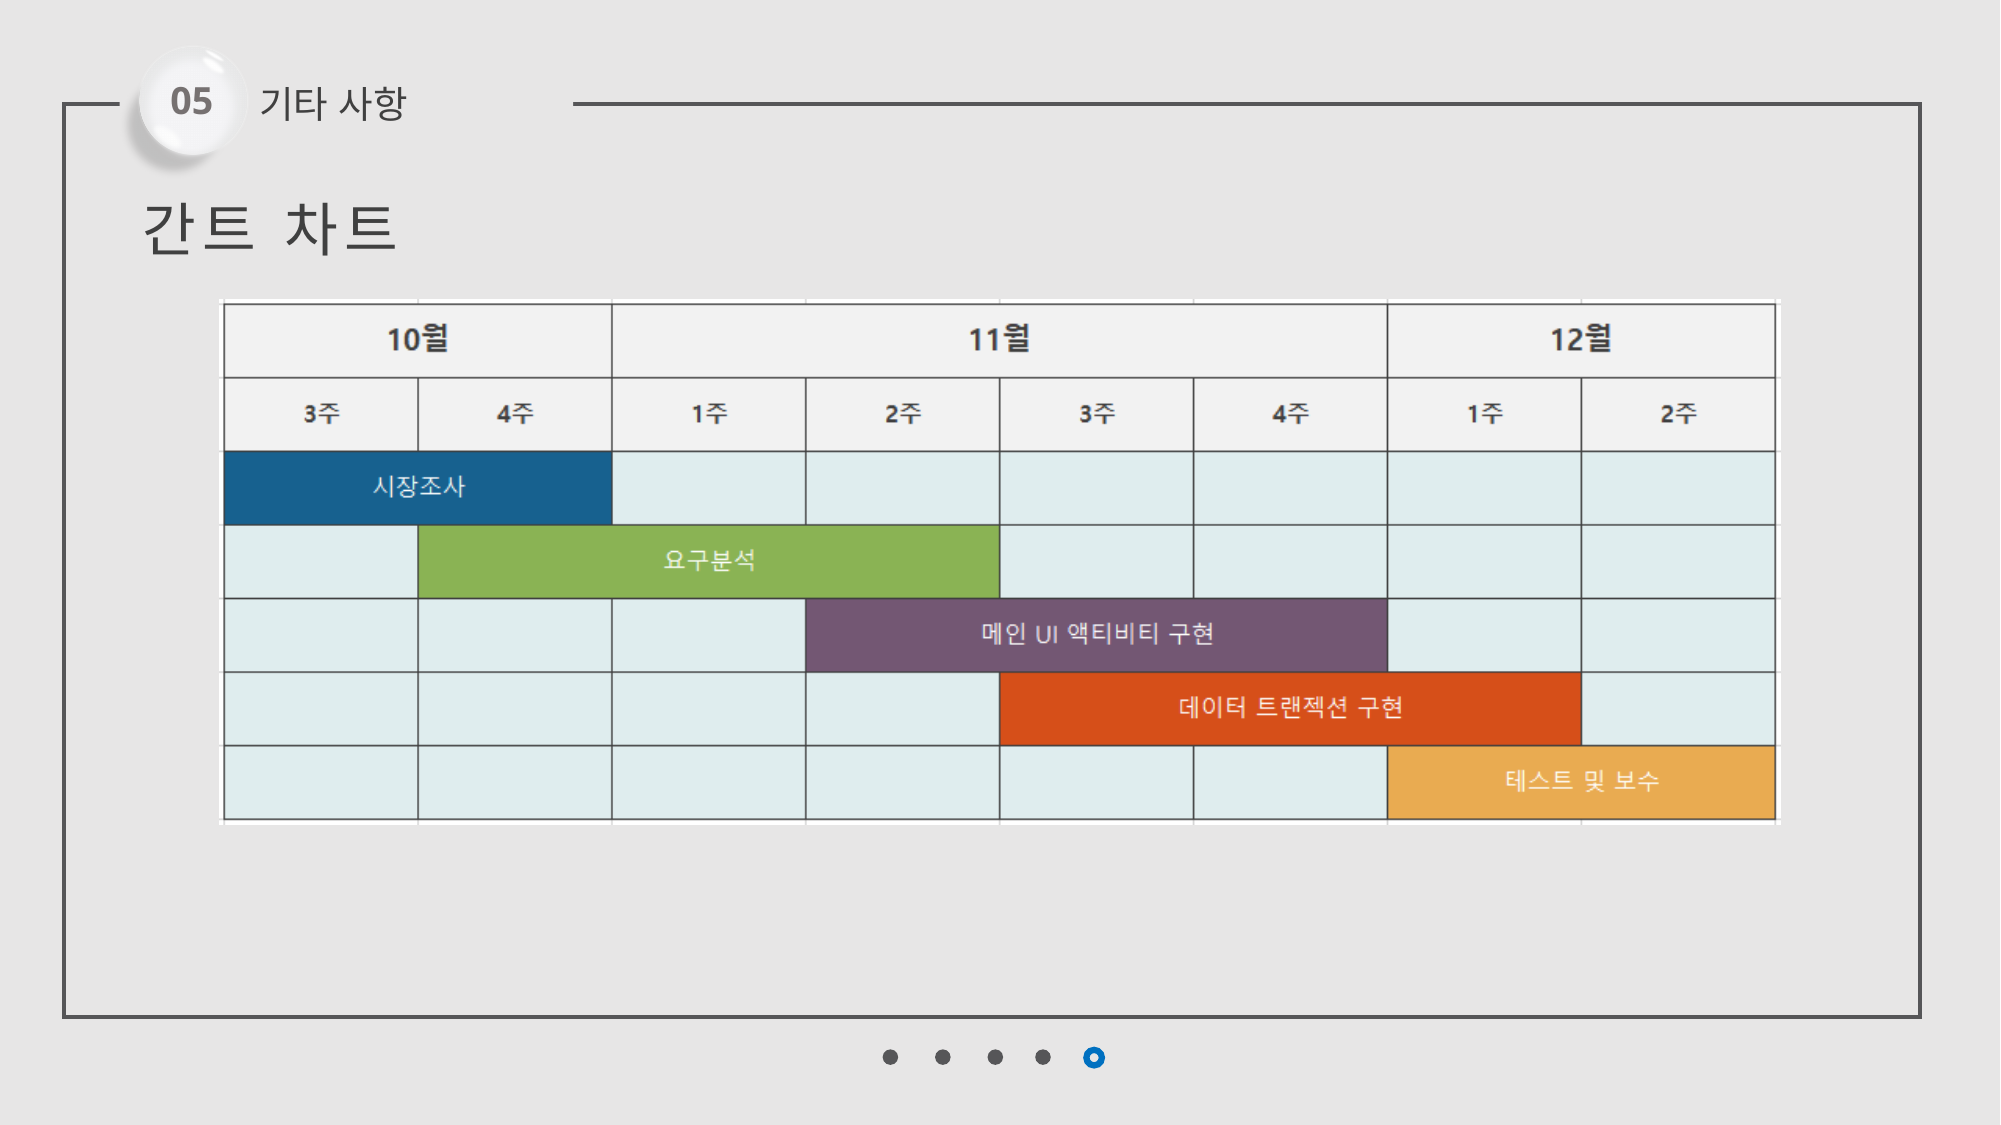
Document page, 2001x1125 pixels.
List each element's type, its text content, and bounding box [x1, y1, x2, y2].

text_box [63, 103, 1921, 1018]
text_box 간트 차트 [127, 185, 926, 271]
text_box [113, 43, 597, 186]
picture [219, 299, 1781, 825]
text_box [882, 1049, 1102, 1066]
